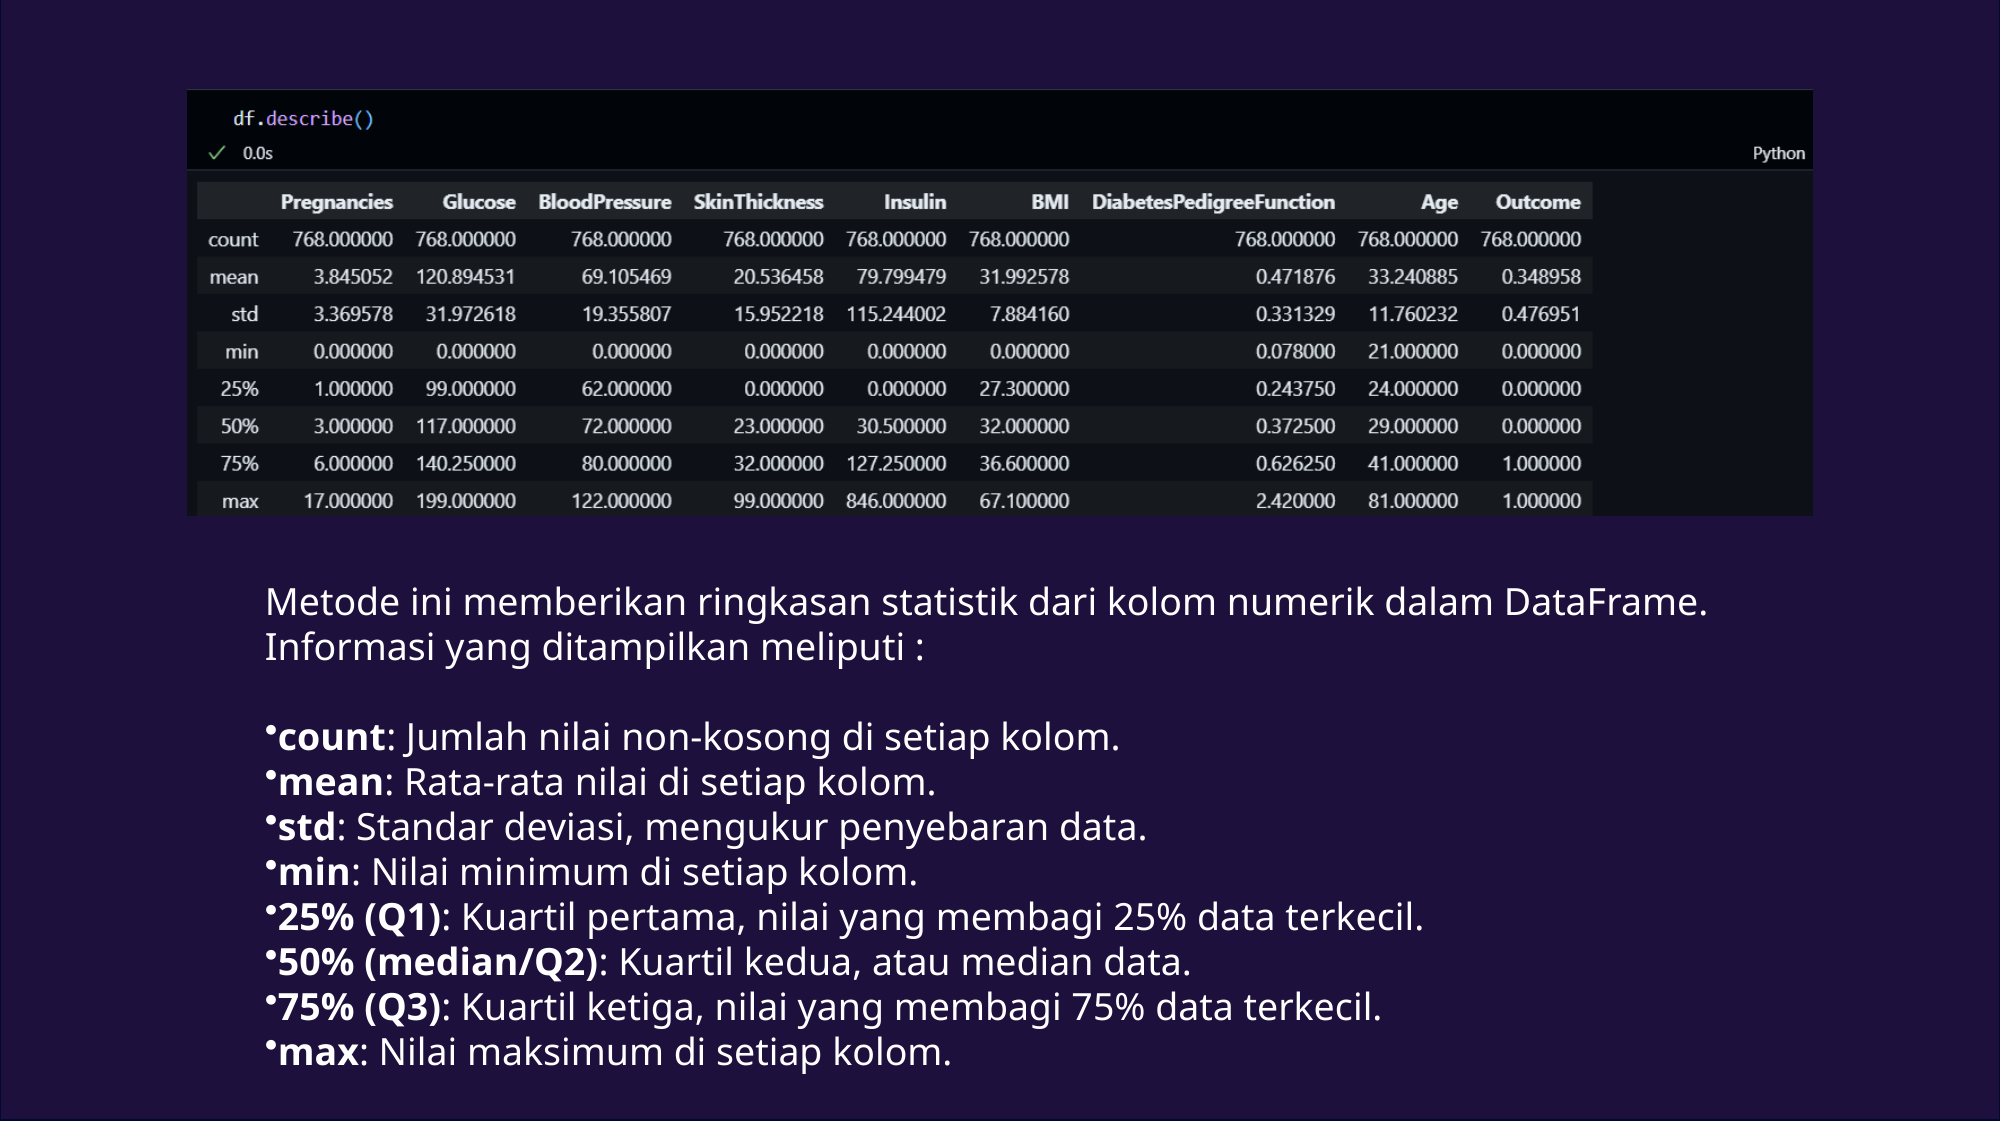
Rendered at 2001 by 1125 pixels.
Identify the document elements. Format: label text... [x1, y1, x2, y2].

picture [187, 89, 1813, 516]
text_box Metode ini memberikan ringkasan statistik dari kolom numerik dalam DataFrame. Informasi yang ditampilkan meliputi : count: Jumlah nilai non-kosong di setiap kolom. mean: Rata-rata nilai di setiap kolom. std: Standar deviasi, mengukur penyebaran data. min: Nilai minimum di setiap kolom. 25% (Q1): Kuartil pertama, nilai yang membagi 25% data terkecil. 50% (median/Q2): Kuartil kedua, atau median data. 75% (Q3): Kuartil ketiga, nilai yang membagi 75% data terkecil. max: Nilai maksimum di setiap kolom. [249, 570, 1735, 1125]
text_box [0, 0, 2000, 1121]
